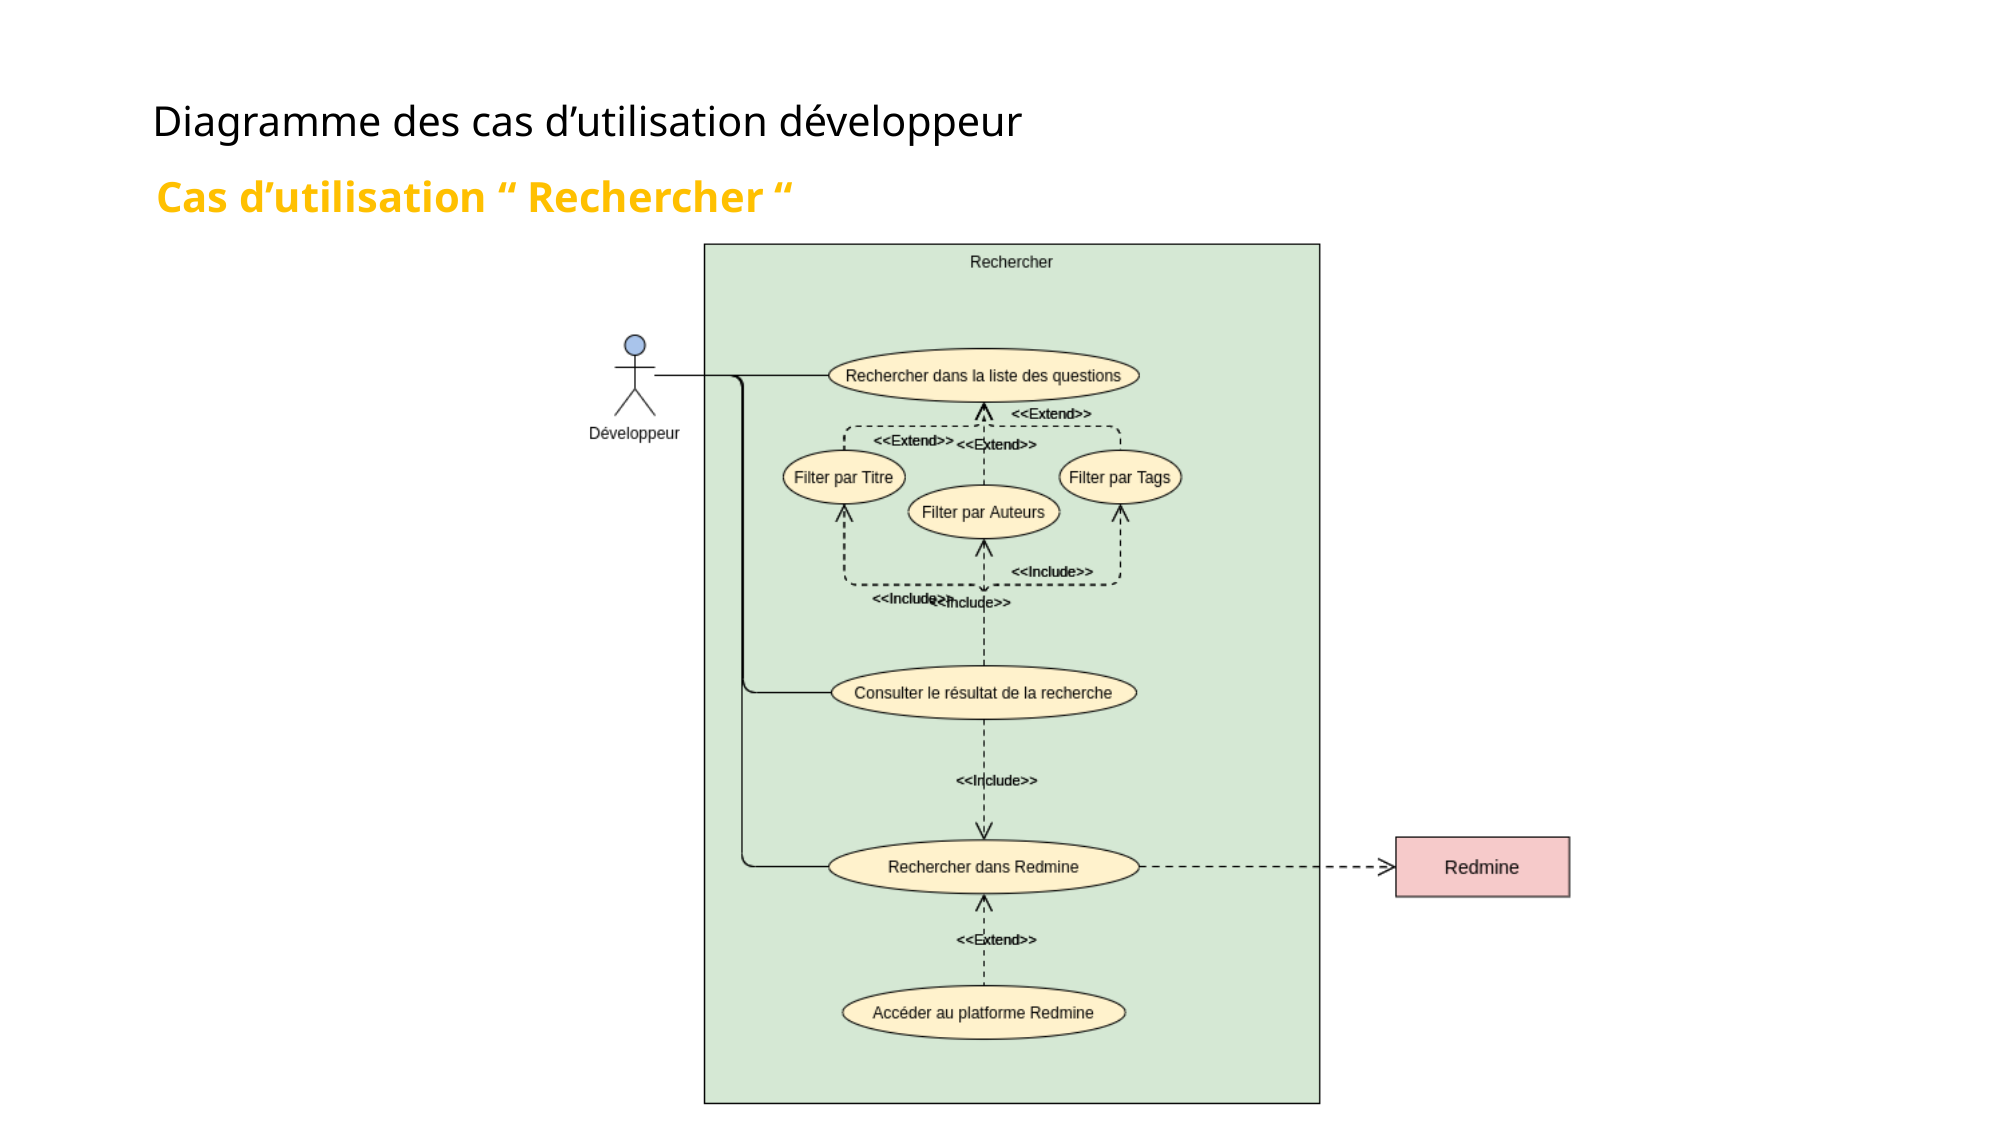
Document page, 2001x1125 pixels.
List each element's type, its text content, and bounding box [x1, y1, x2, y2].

text_box Cas d’utilisation “ Rechercher “ [141, 161, 1317, 237]
title Diagramme des cas d’utilisation développeur [137, 93, 1655, 154]
picture [589, 237, 1572, 1115]
